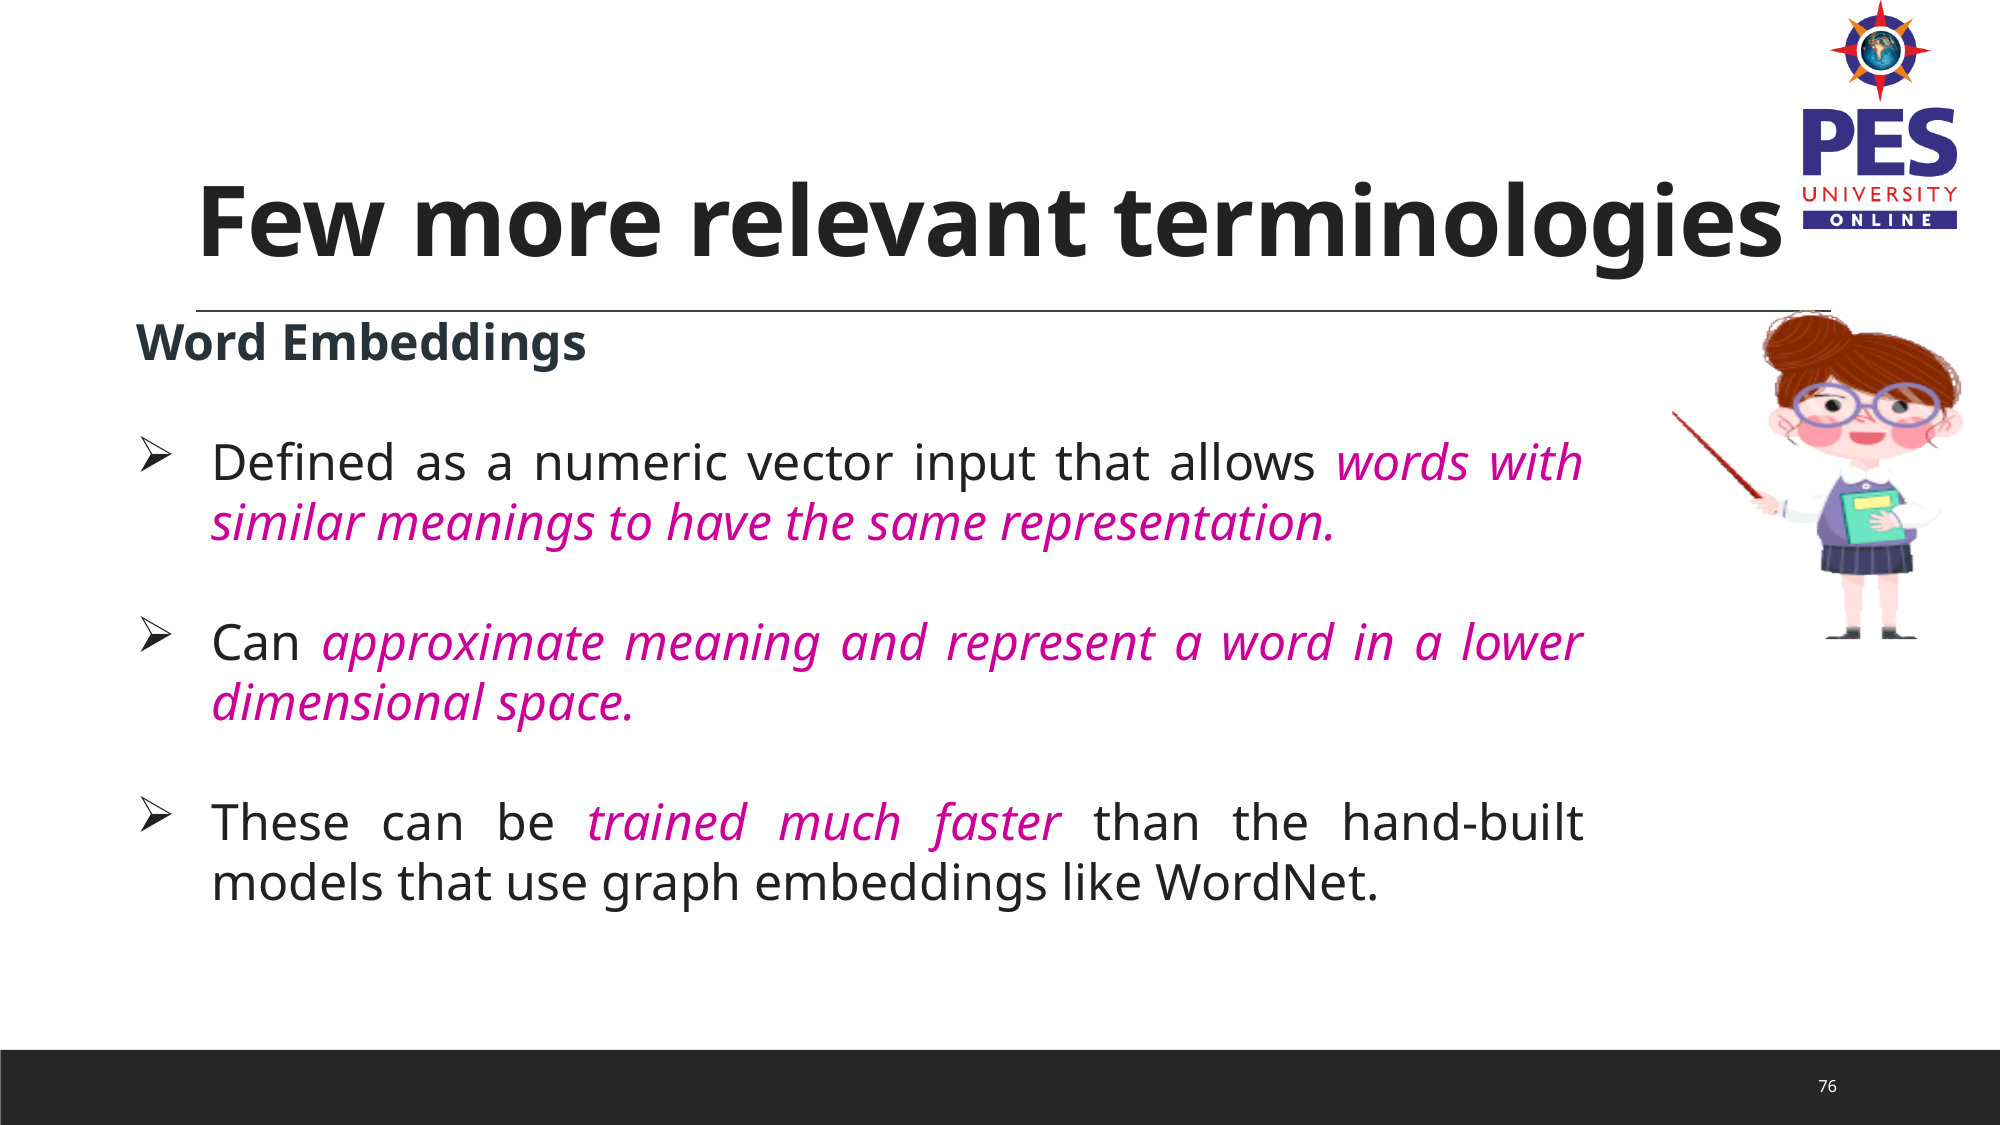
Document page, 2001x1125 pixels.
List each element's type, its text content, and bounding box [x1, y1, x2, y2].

picture [1802, 0, 1958, 230]
title Few more relevant terminologies [180, 47, 1830, 285]
slide_number 76 [1803, 1057, 1932, 1118]
text_box Word Embeddings Defined as a numeric vector input that allows words with similar meanings to have the same representation. Can approximate meaning and represent a word in a lower dimensional space. These can be trained much faster than the hand-built models that use graph embeddings like WordNet. [121, 303, 1599, 918]
picture [1598, 284, 2000, 686]
